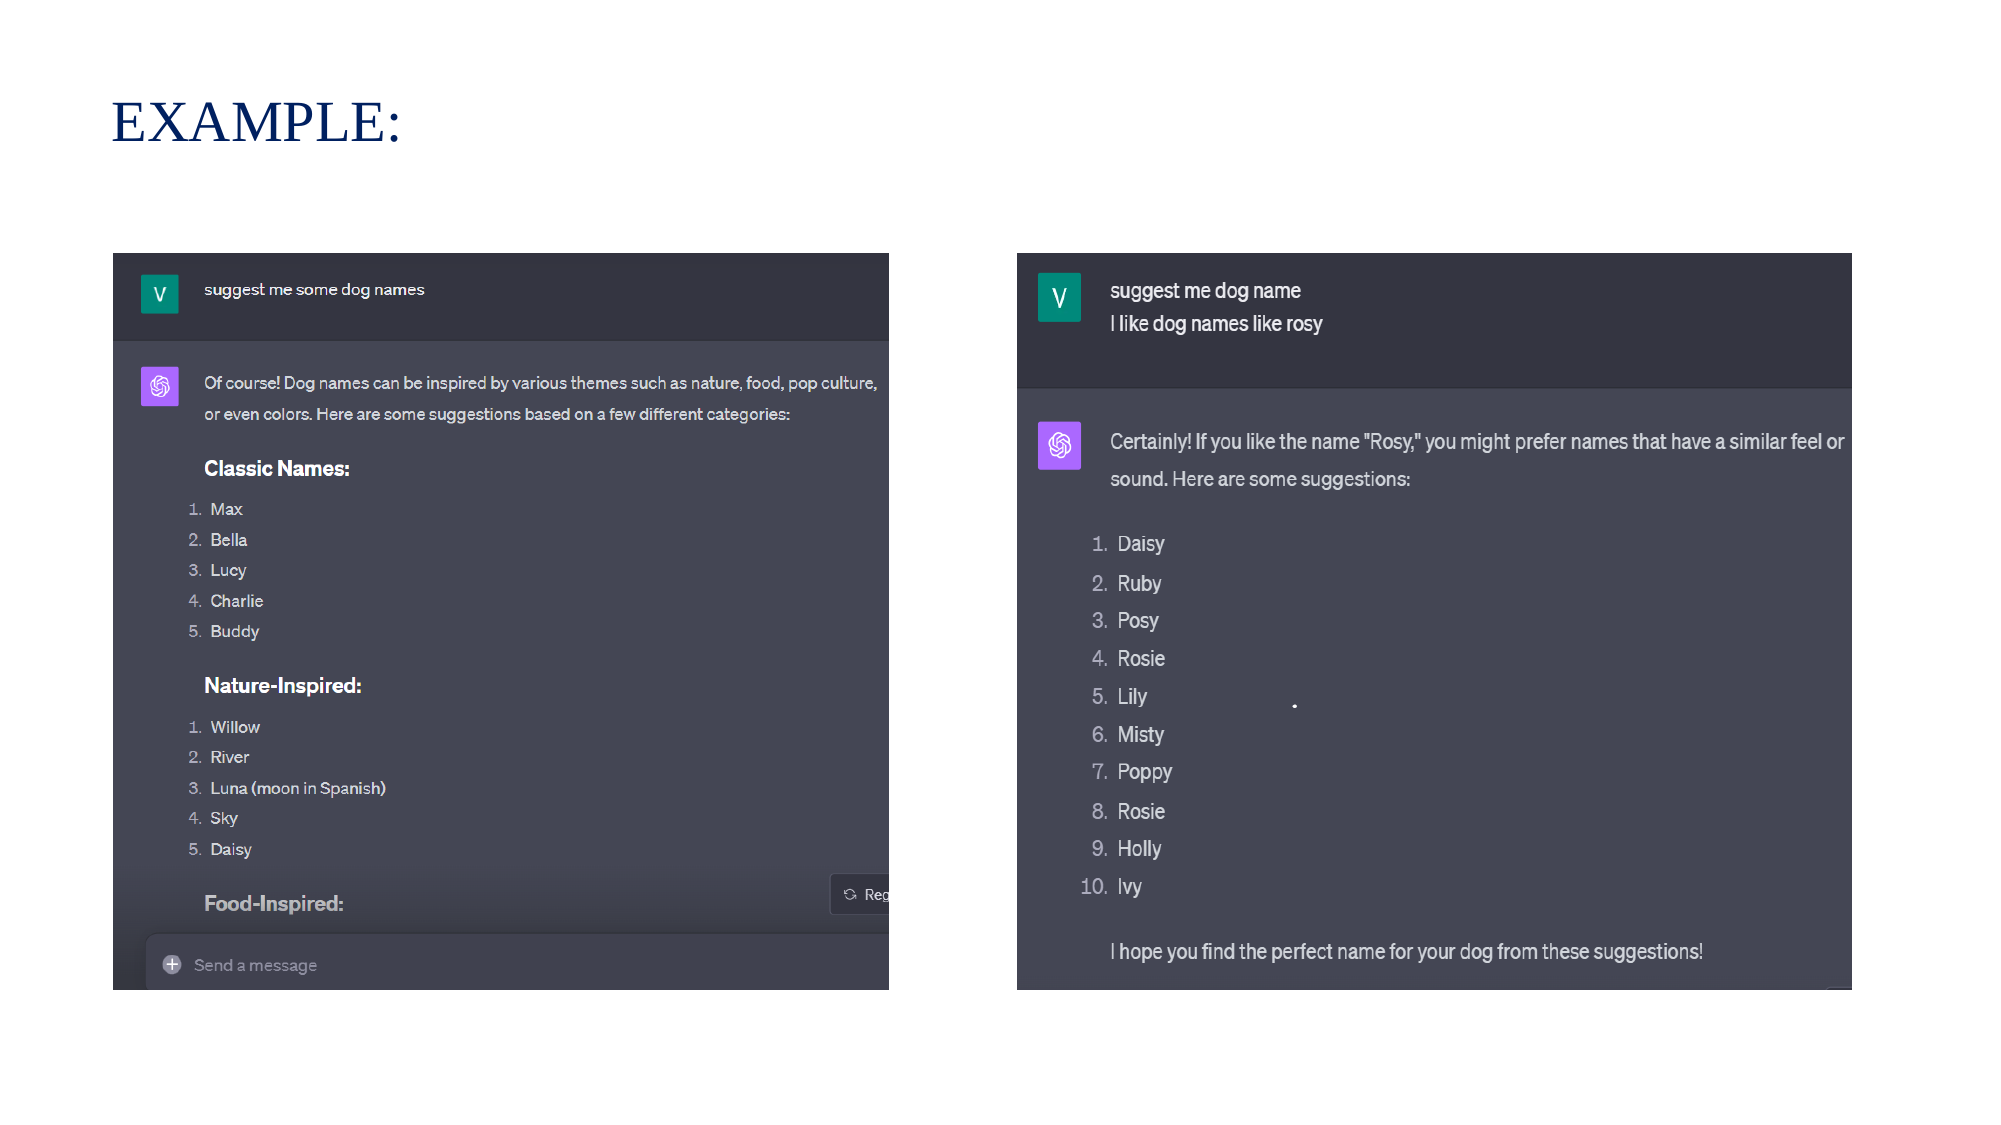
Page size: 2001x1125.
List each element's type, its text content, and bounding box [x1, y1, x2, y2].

picture [113, 253, 889, 990]
text_box EXAMPLE: [96, 75, 783, 161]
picture [1017, 253, 1852, 990]
